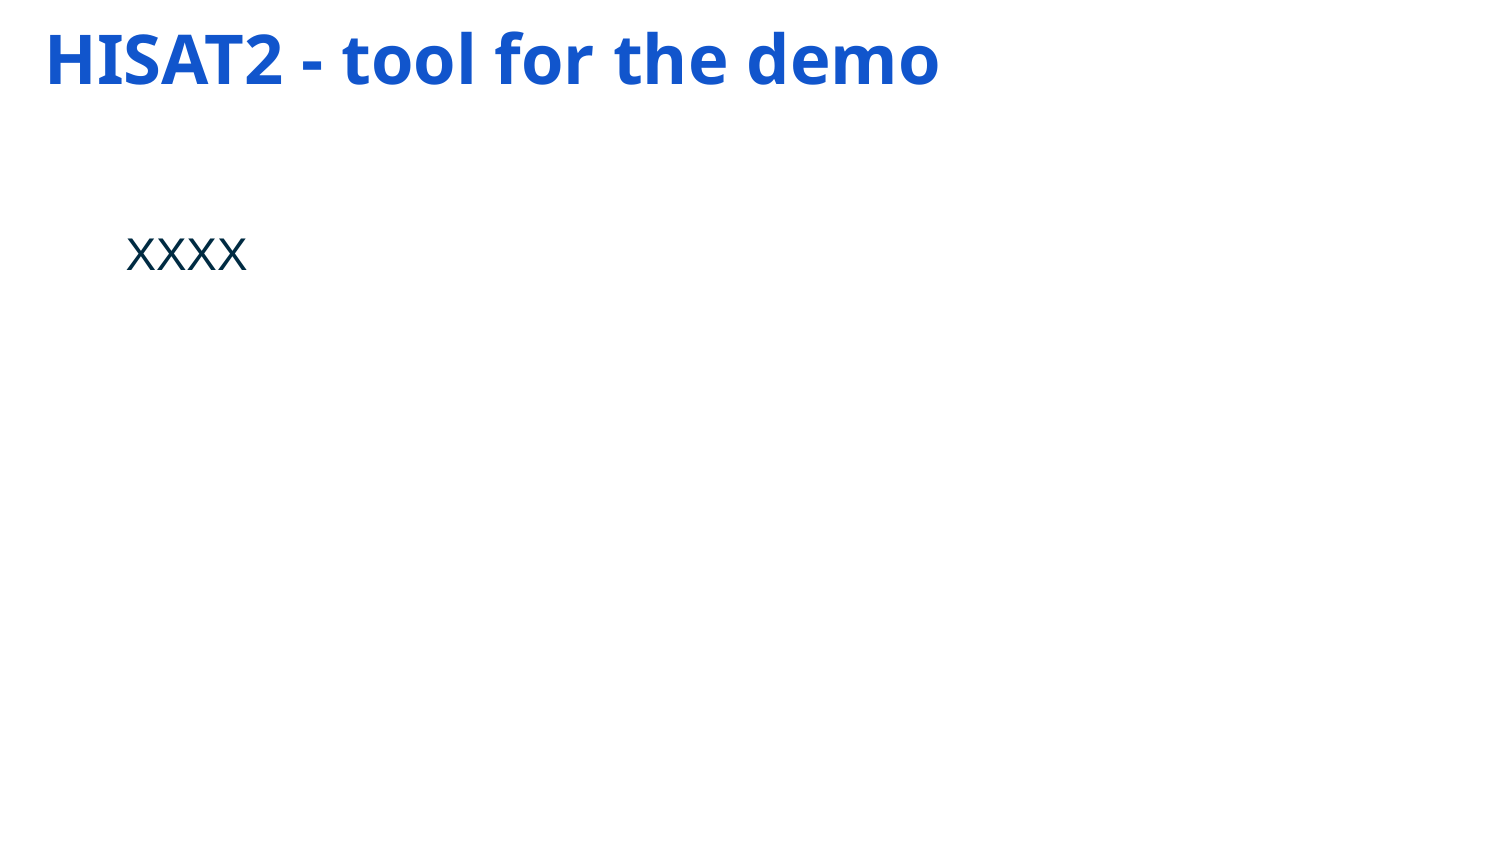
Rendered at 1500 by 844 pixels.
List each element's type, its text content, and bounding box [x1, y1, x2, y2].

list XXXX [103, 230, 1397, 706]
text_box HISAT2 - tool for the demo [44, 24, 1339, 146]
